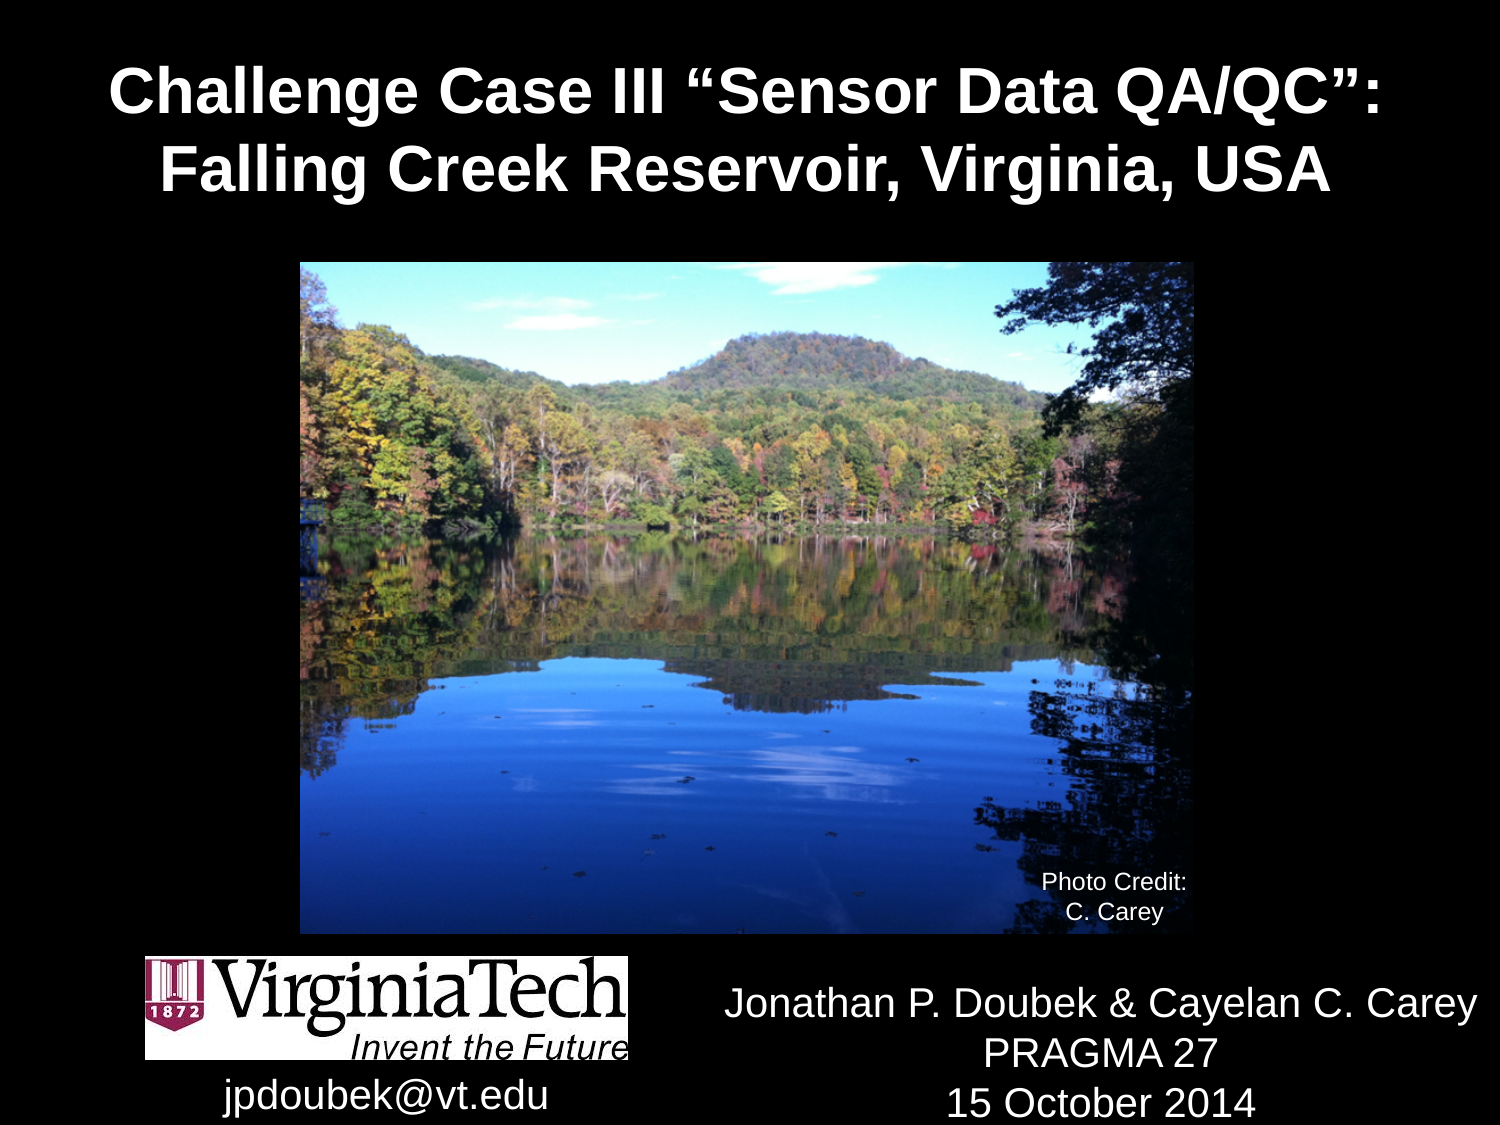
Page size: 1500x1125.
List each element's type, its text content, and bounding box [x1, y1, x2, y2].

text_box Jonathan P. Doubek & Cayelan C. Carey PRAGMA 27 15 October 2014 [709, 968, 1494, 1125]
text_box jpdoubek@vt.edu [208, 1070, 565, 1125]
text_box Photo Credit: C. Carey [1197, 857, 1203, 933]
picture [299, 262, 1194, 934]
title Challenge Case III “Sensor Data QA/QC”: Falling Creek Reservoir, Virginia, USA [71, 5, 1422, 247]
picture [145, 956, 628, 1061]
